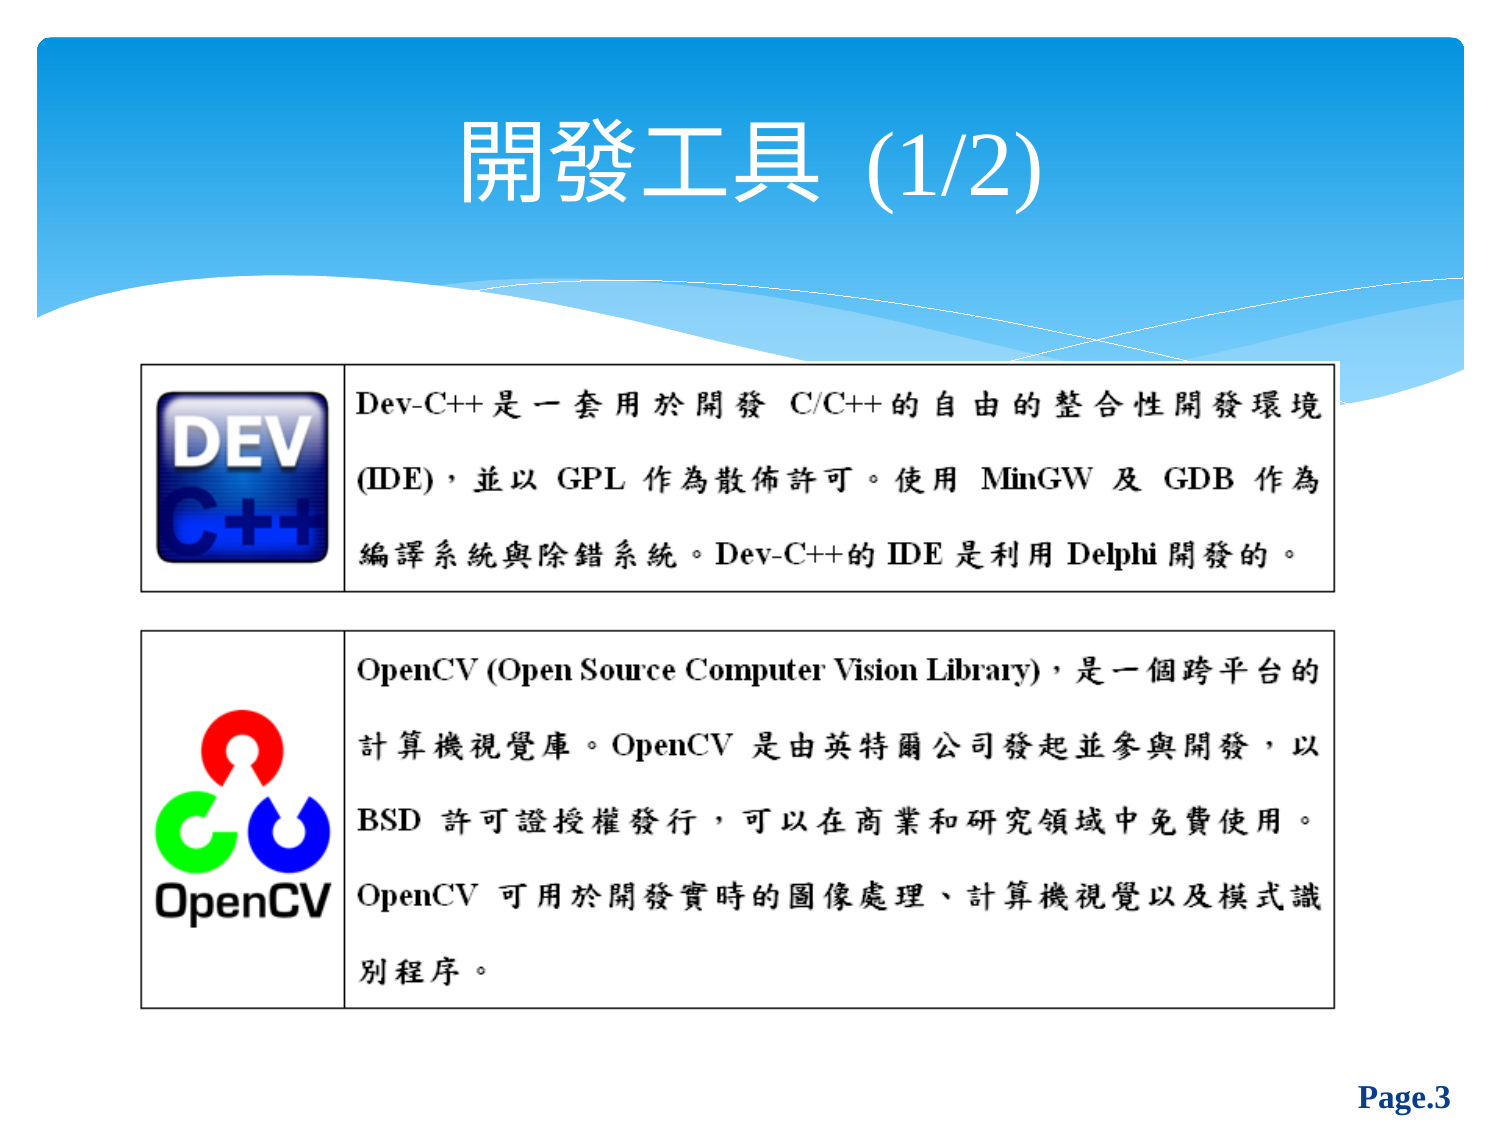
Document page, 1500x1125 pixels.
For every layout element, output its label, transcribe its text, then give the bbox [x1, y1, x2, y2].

picture [136, 361, 1340, 1014]
title 開發工具 (1/2) [75, 55, 1425, 261]
slide_number Page.3 [1309, 1065, 1500, 1125]
